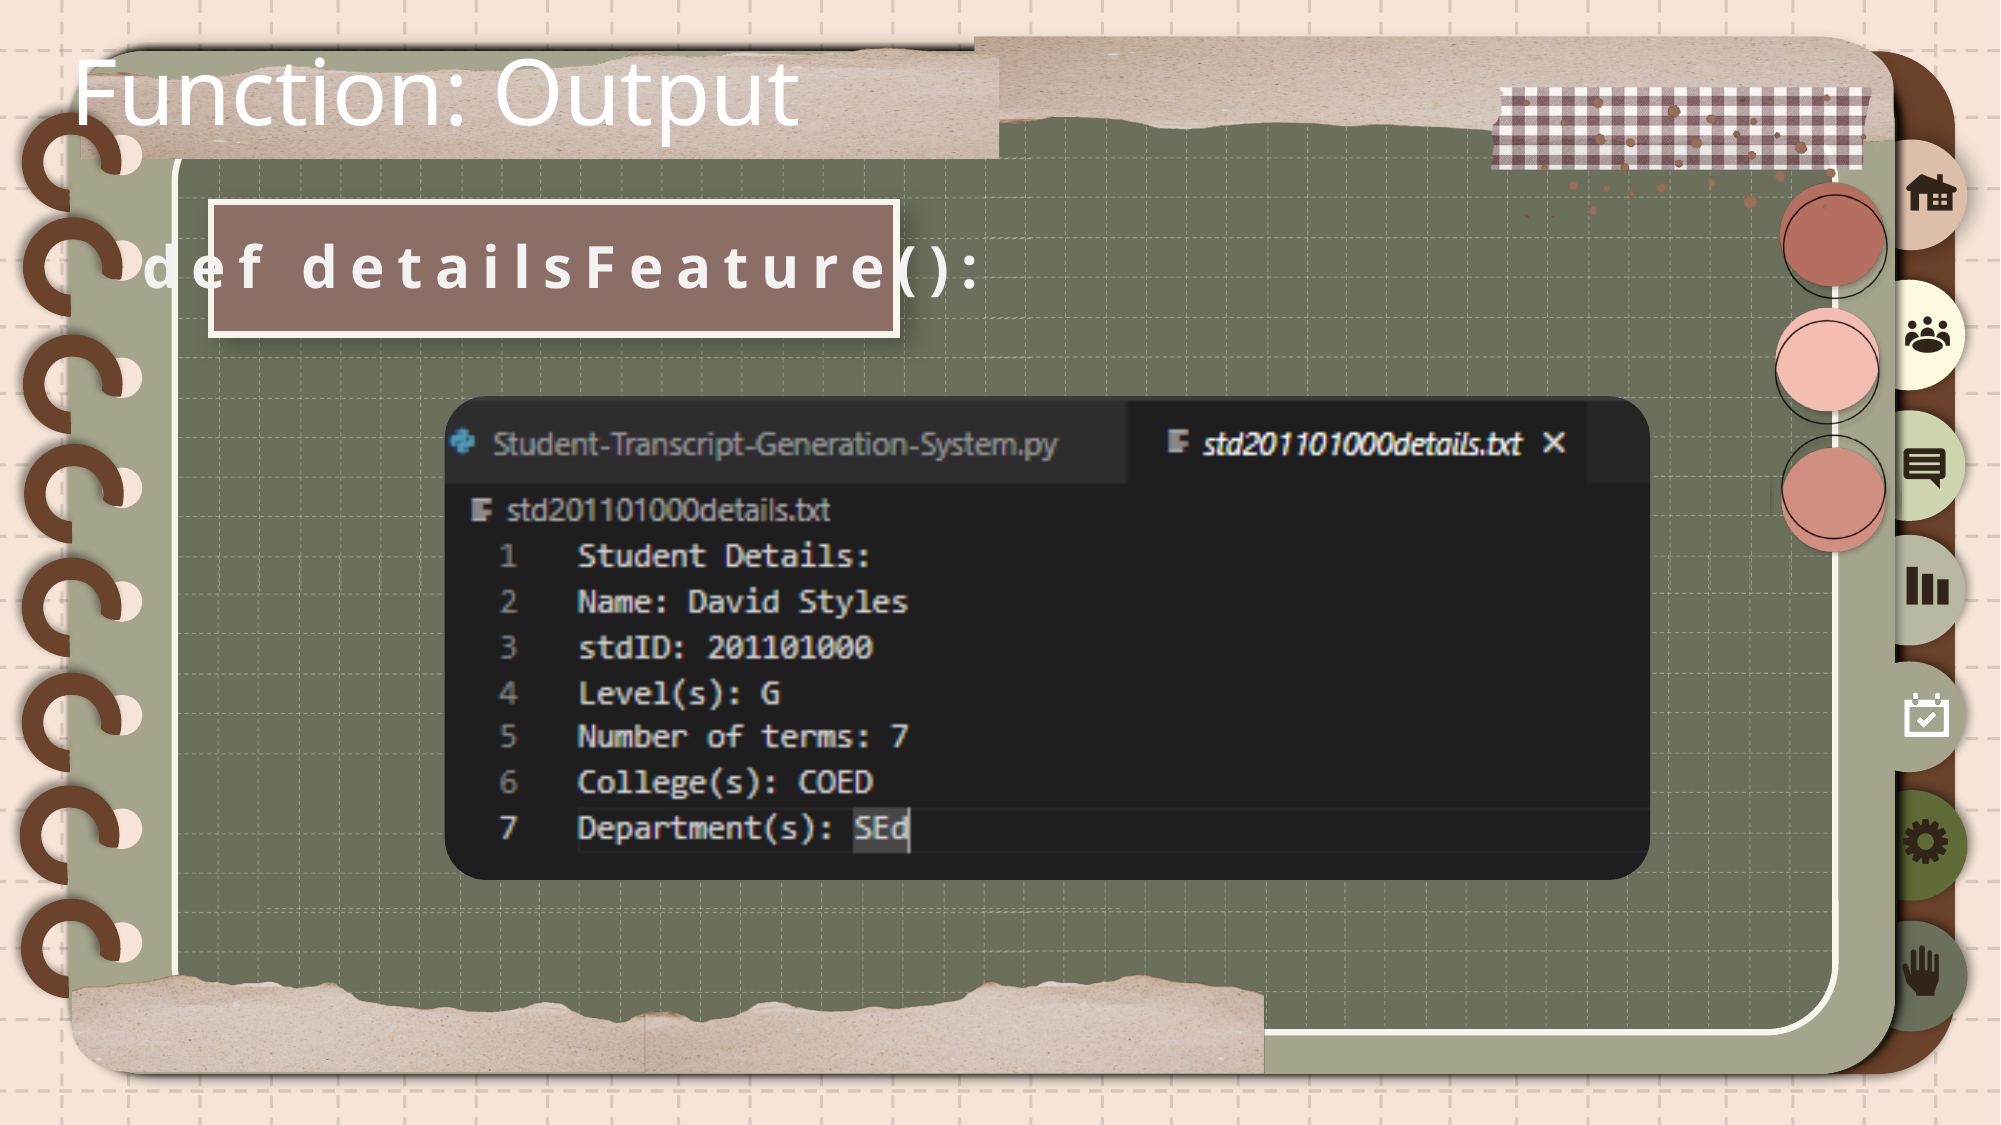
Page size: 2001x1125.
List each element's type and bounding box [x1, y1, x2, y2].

text_box [1778, 35, 1894, 160]
picture [444, 396, 1651, 880]
picture [1763, 431, 1961, 617]
text_box [20, 113, 143, 998]
text_box [174, 160, 1837, 1033]
text_box [0, 0, 2000, 1125]
picture [1887, 937, 1954, 1004]
picture [1487, 0, 1965, 427]
text_box [71, 950, 1279, 1073]
text_box [69, 35, 1619, 160]
picture [1892, 681, 1960, 748]
picture [1892, 808, 1959, 875]
